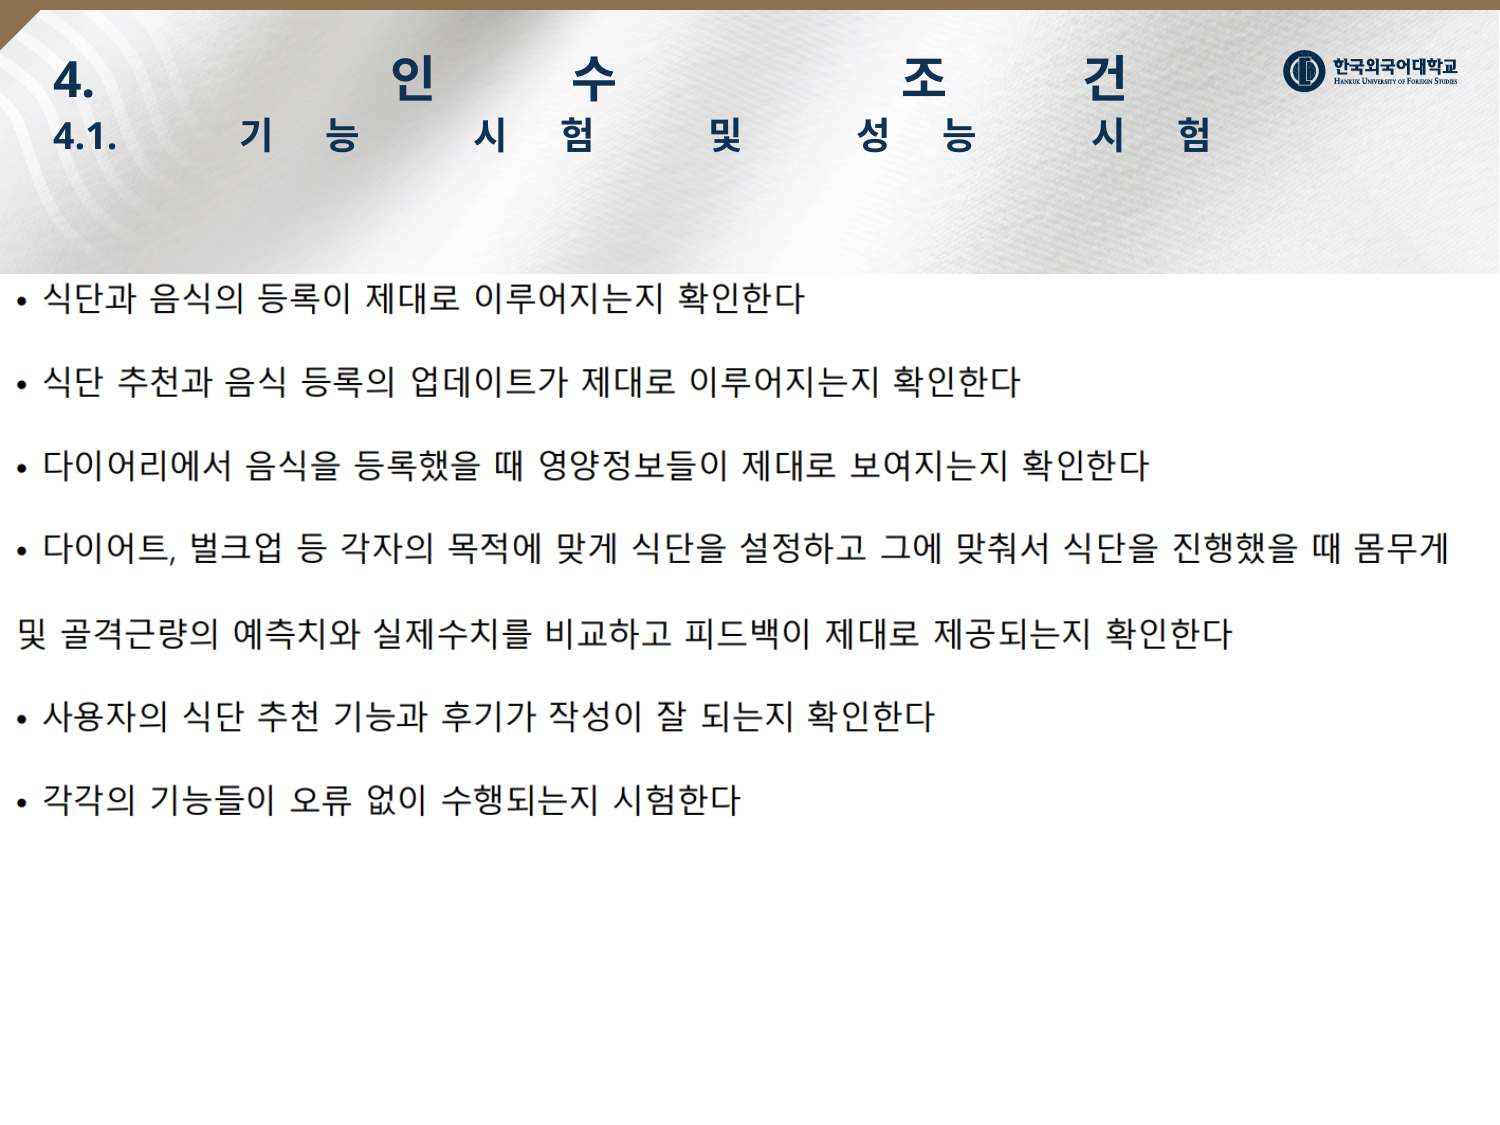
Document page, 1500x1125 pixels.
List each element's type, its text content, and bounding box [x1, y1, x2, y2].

picture [0, 0, 1500, 1125]
title 4. 인수 조건 4.1. 기능 시험 및 성능 시험 [0, 0, 1264, 197]
